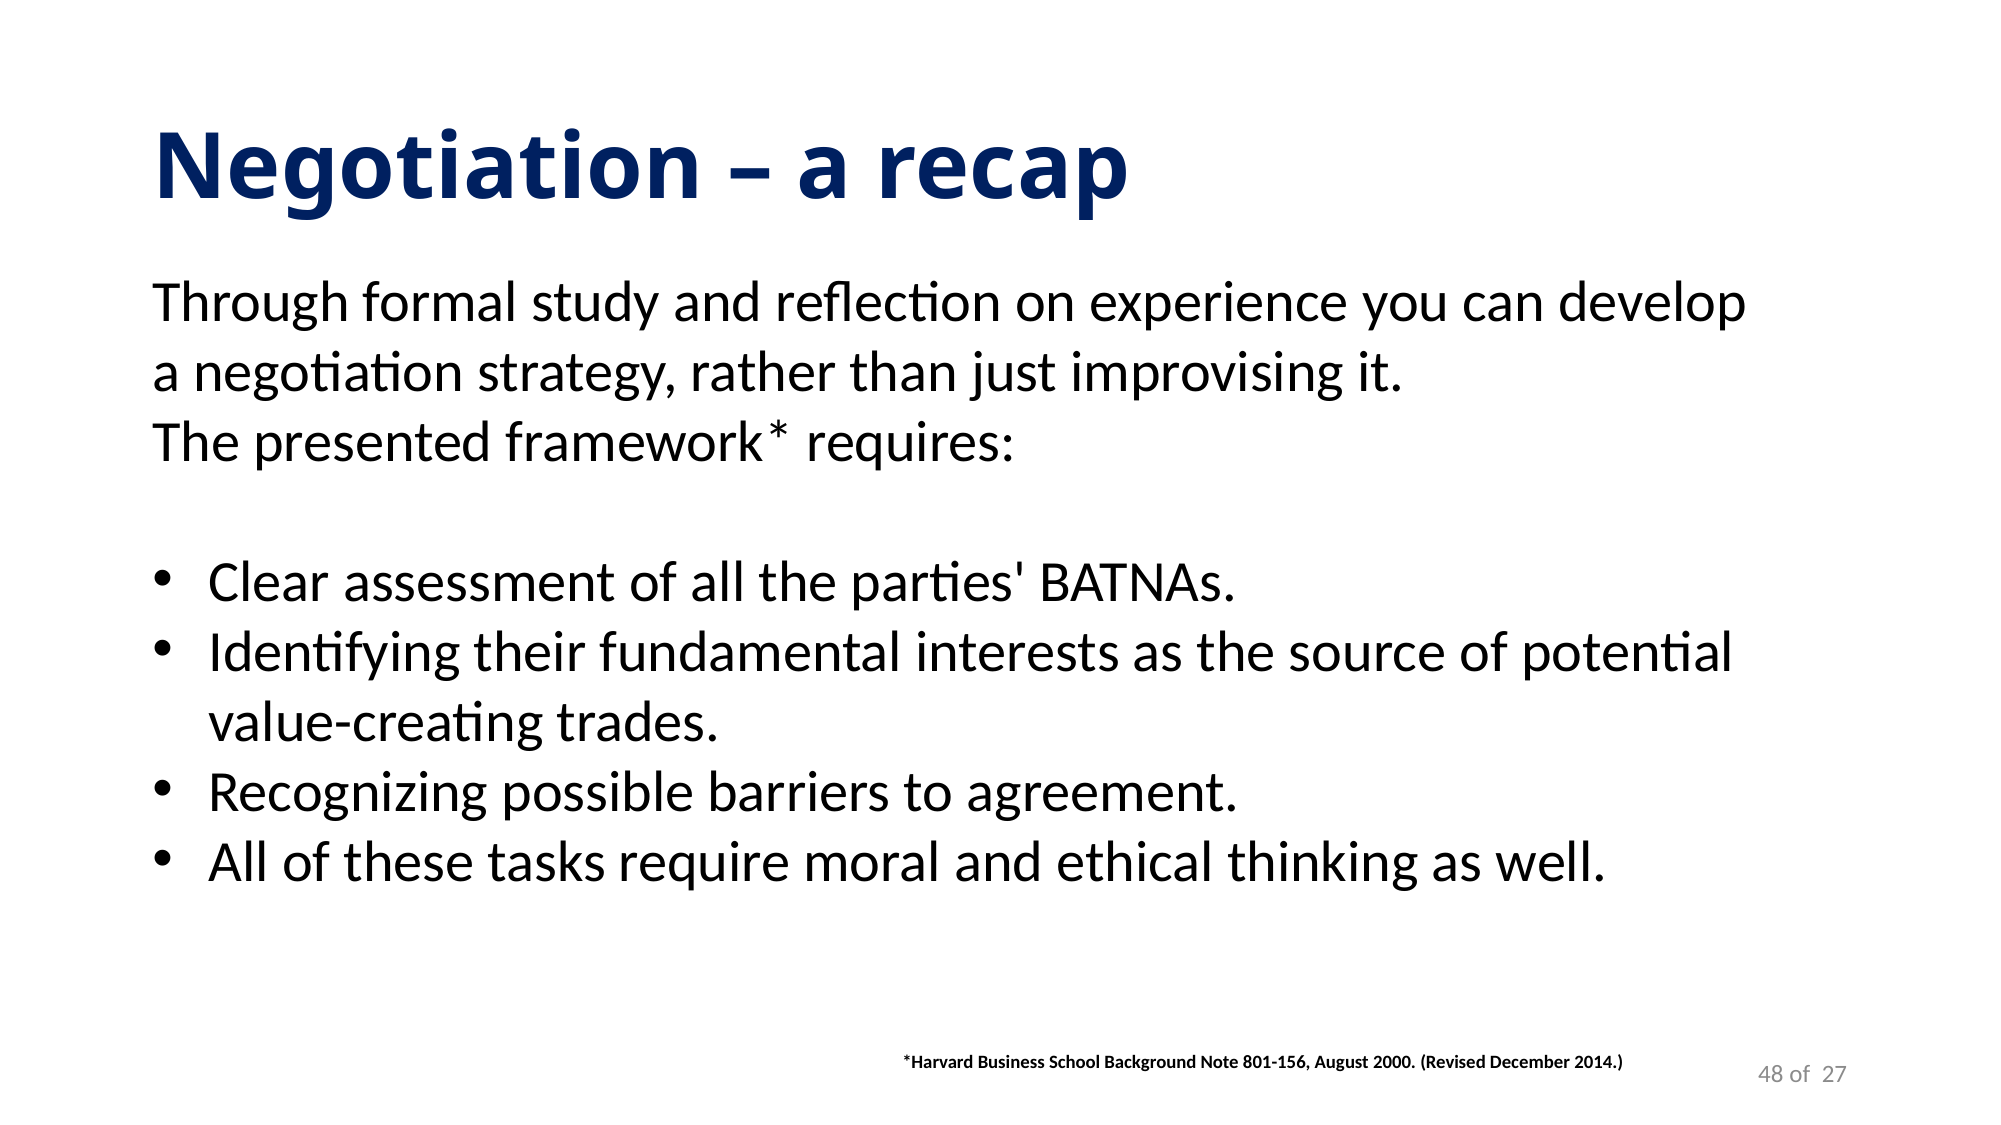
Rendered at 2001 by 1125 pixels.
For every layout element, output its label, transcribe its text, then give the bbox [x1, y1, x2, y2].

text_box [160, 312, 1161, 388]
slide_number 48 [1793, 1042, 1863, 1103]
text_box Through formal study and reflection on experience you can develop a negotiation strategy, rather than just improvising it. The presented framework* requires: Clear assessment of all the parties' BATNAs. Identifying their fundamental interests as the source of potential value-creating trades. Recognizing possible barriers to agreement. All of these tasks require moral and ethical thinking as well. *Harvard Business School Background Note 801-156, August 2000. (Revised December 2014.) [137, 255, 1793, 1125]
title Negotiation – a recap [137, 59, 1863, 278]
